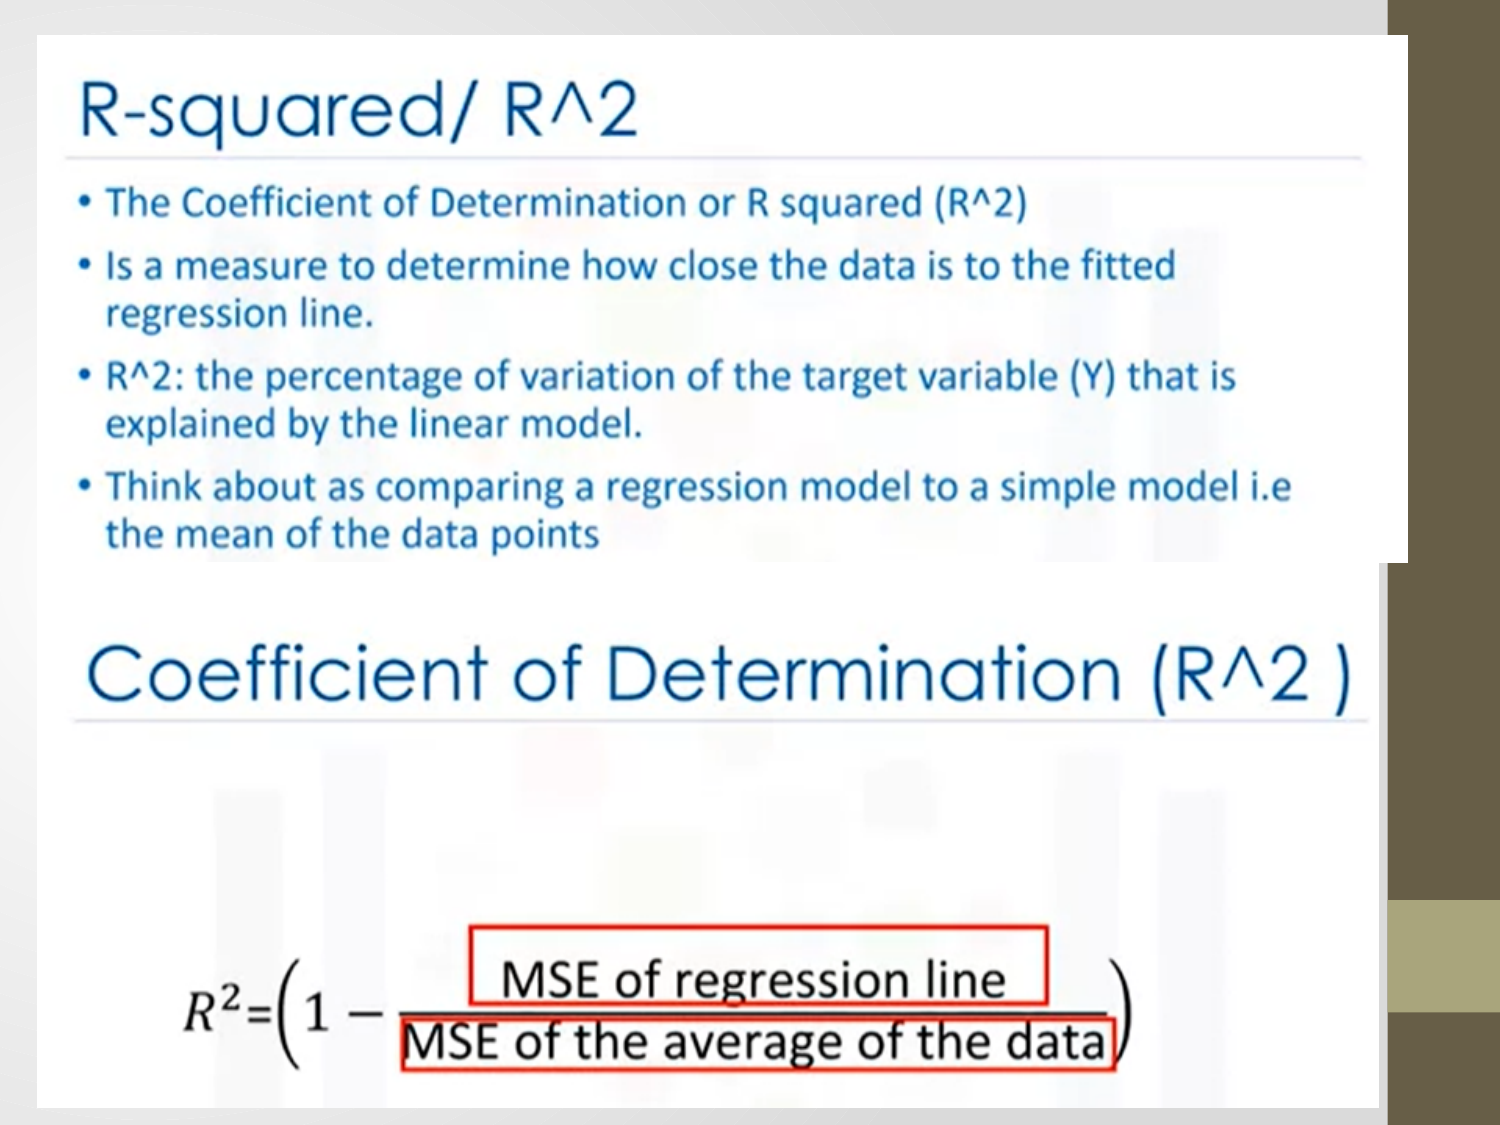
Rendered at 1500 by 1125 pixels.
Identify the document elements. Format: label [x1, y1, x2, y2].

picture [36, 35, 1409, 1109]
